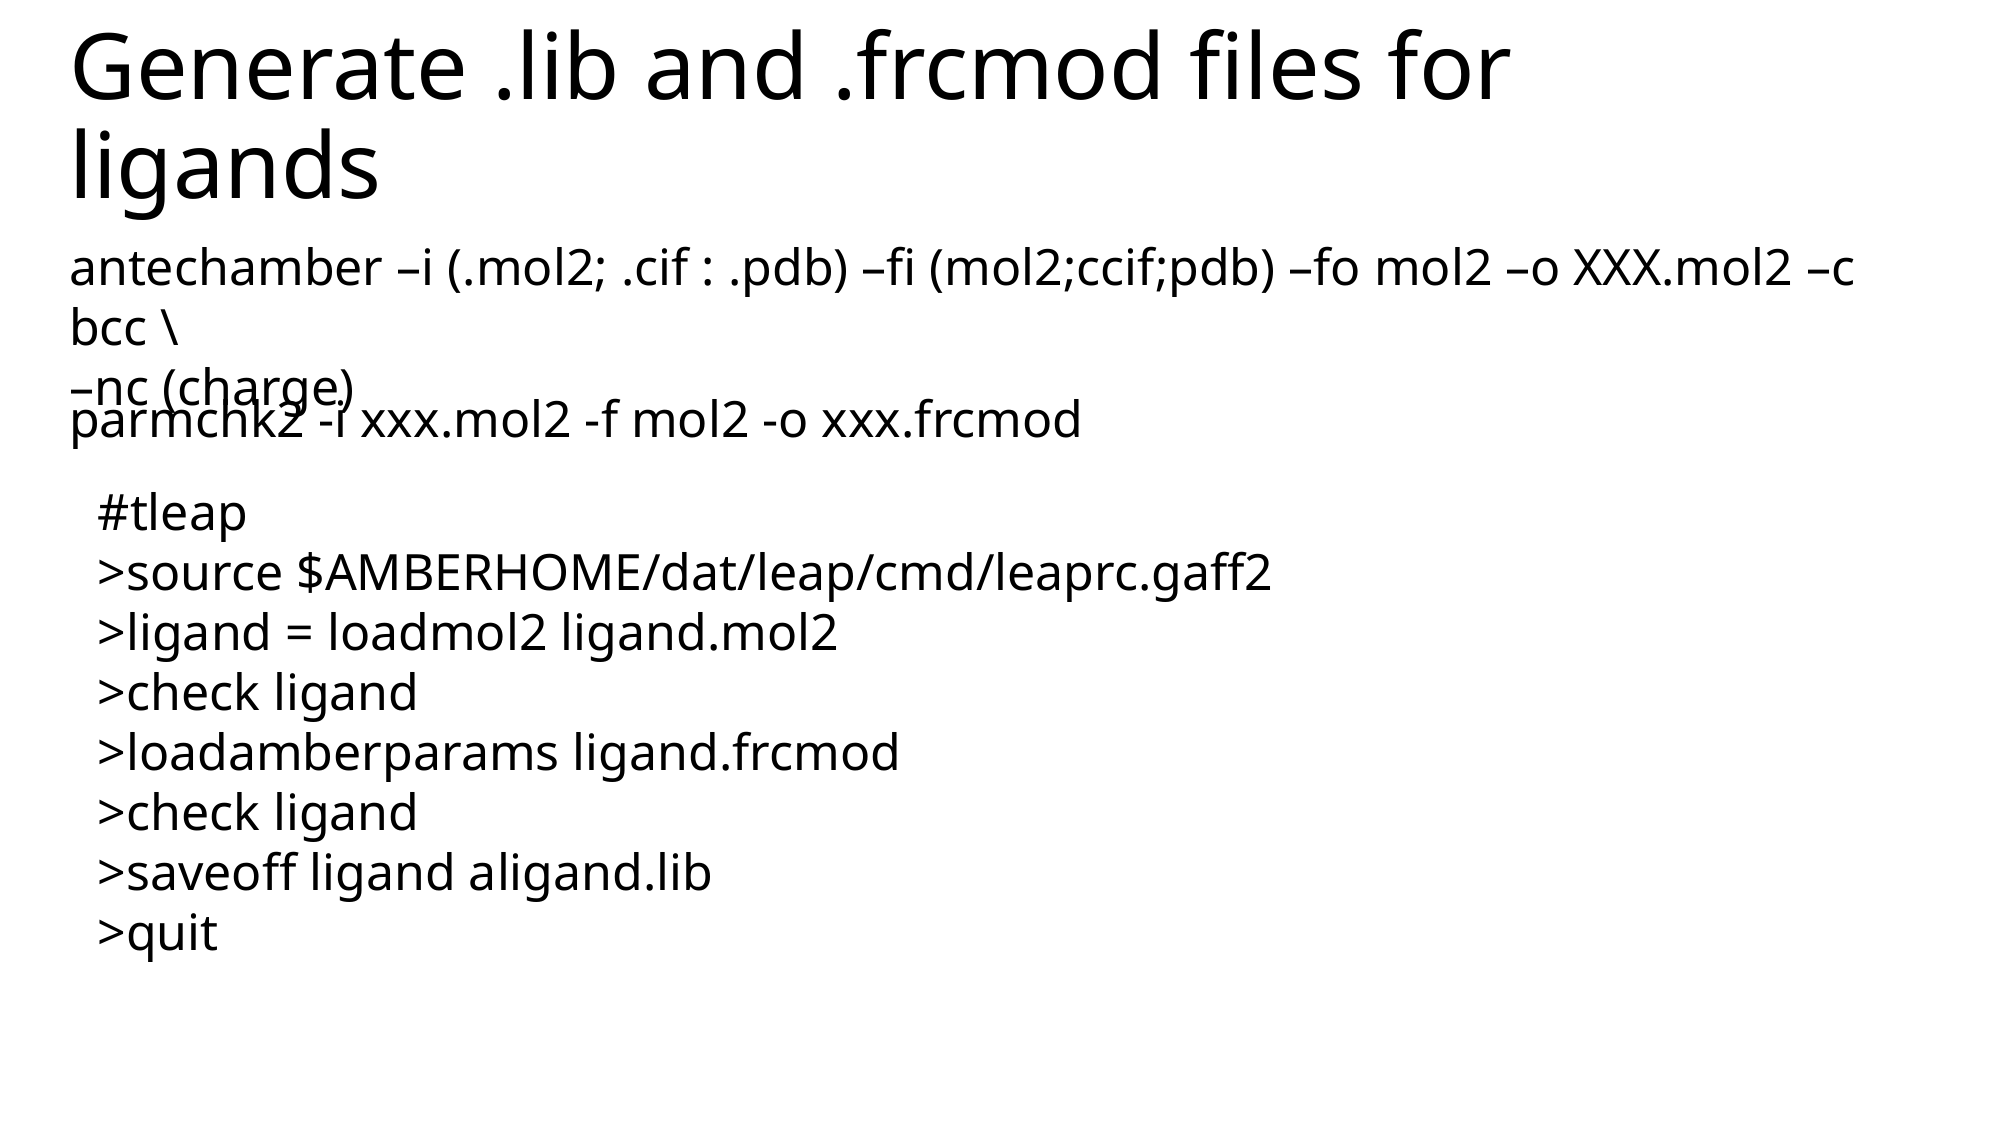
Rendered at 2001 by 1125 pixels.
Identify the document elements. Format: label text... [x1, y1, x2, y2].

text_box #tleap >source $AMBERHOME/dat/leap/cmd/leaprc.gaff2 >ligand = loadmol2 ligand.mol2 >check ligand >loadamberparams ligand.frcmod >check ligand >saveoff ligand aligand.lib >quit [82, 473, 1808, 968]
text_box antechamber –i (.mol2; .cif : .pdb) –fi (mol2;ccif;pdb) –fo mol2 –o XXX.mol2 –c bcc \ –nc (charge) [54, 228, 1946, 423]
title Generate .lib and .frcmod files for ligands [54, 10, 1780, 228]
text_box parmchk2 -i xxx.mol2 -f mol2 -o xxx.frcmod [54, 379, 1297, 455]
